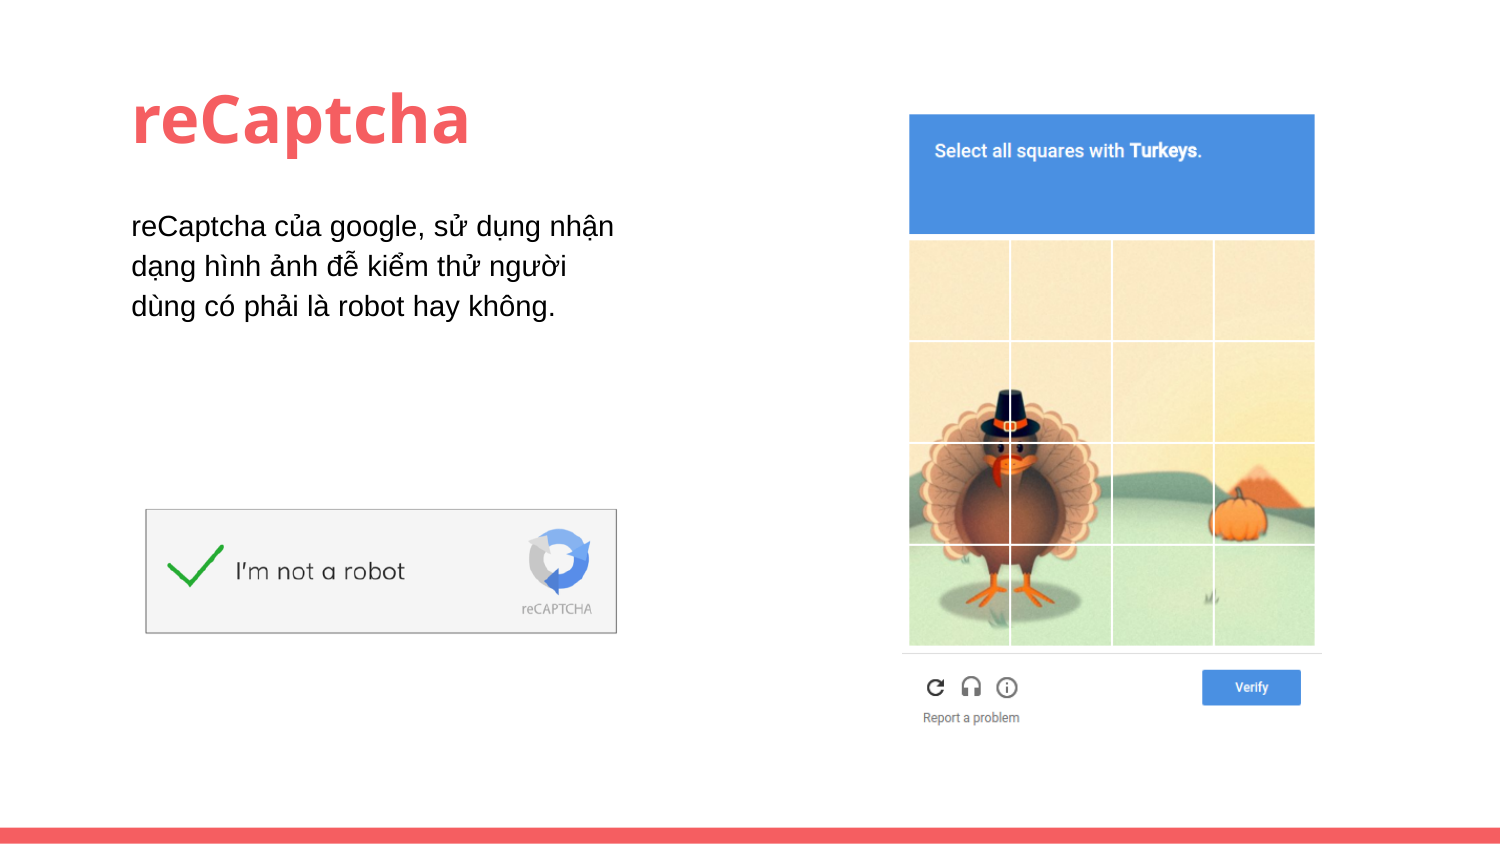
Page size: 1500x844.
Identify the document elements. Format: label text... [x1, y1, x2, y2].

picture [31, 388, 731, 755]
picture [902, 107, 1322, 737]
list reCaptcha của google, sử dụng nhận dạng hình ảnh đễ kiểm thử người dùng có phải là robot hay không. [116, 187, 646, 386]
title reCaptcha [116, 62, 1500, 165]
